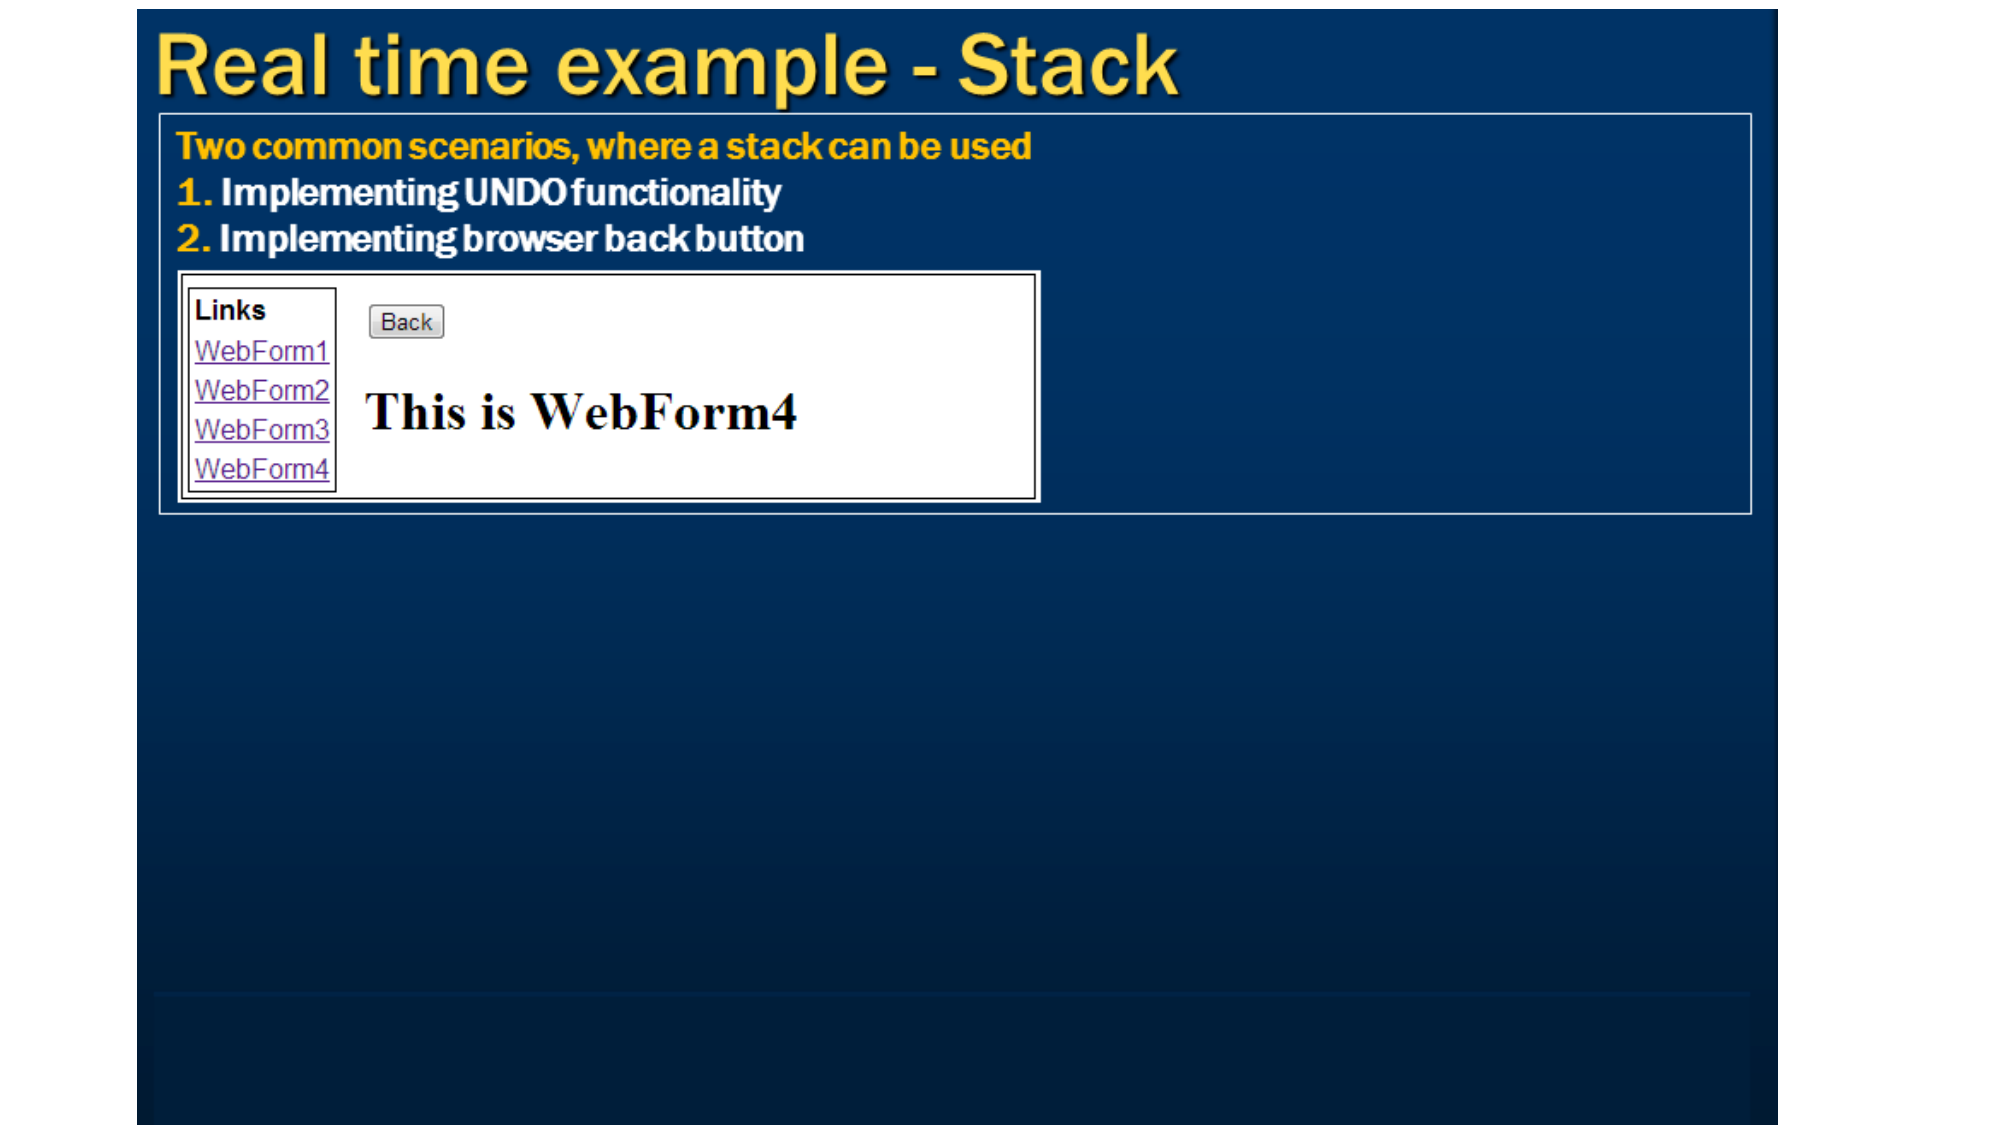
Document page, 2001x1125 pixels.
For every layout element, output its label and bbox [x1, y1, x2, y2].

list [137, 9, 1778, 1125]
